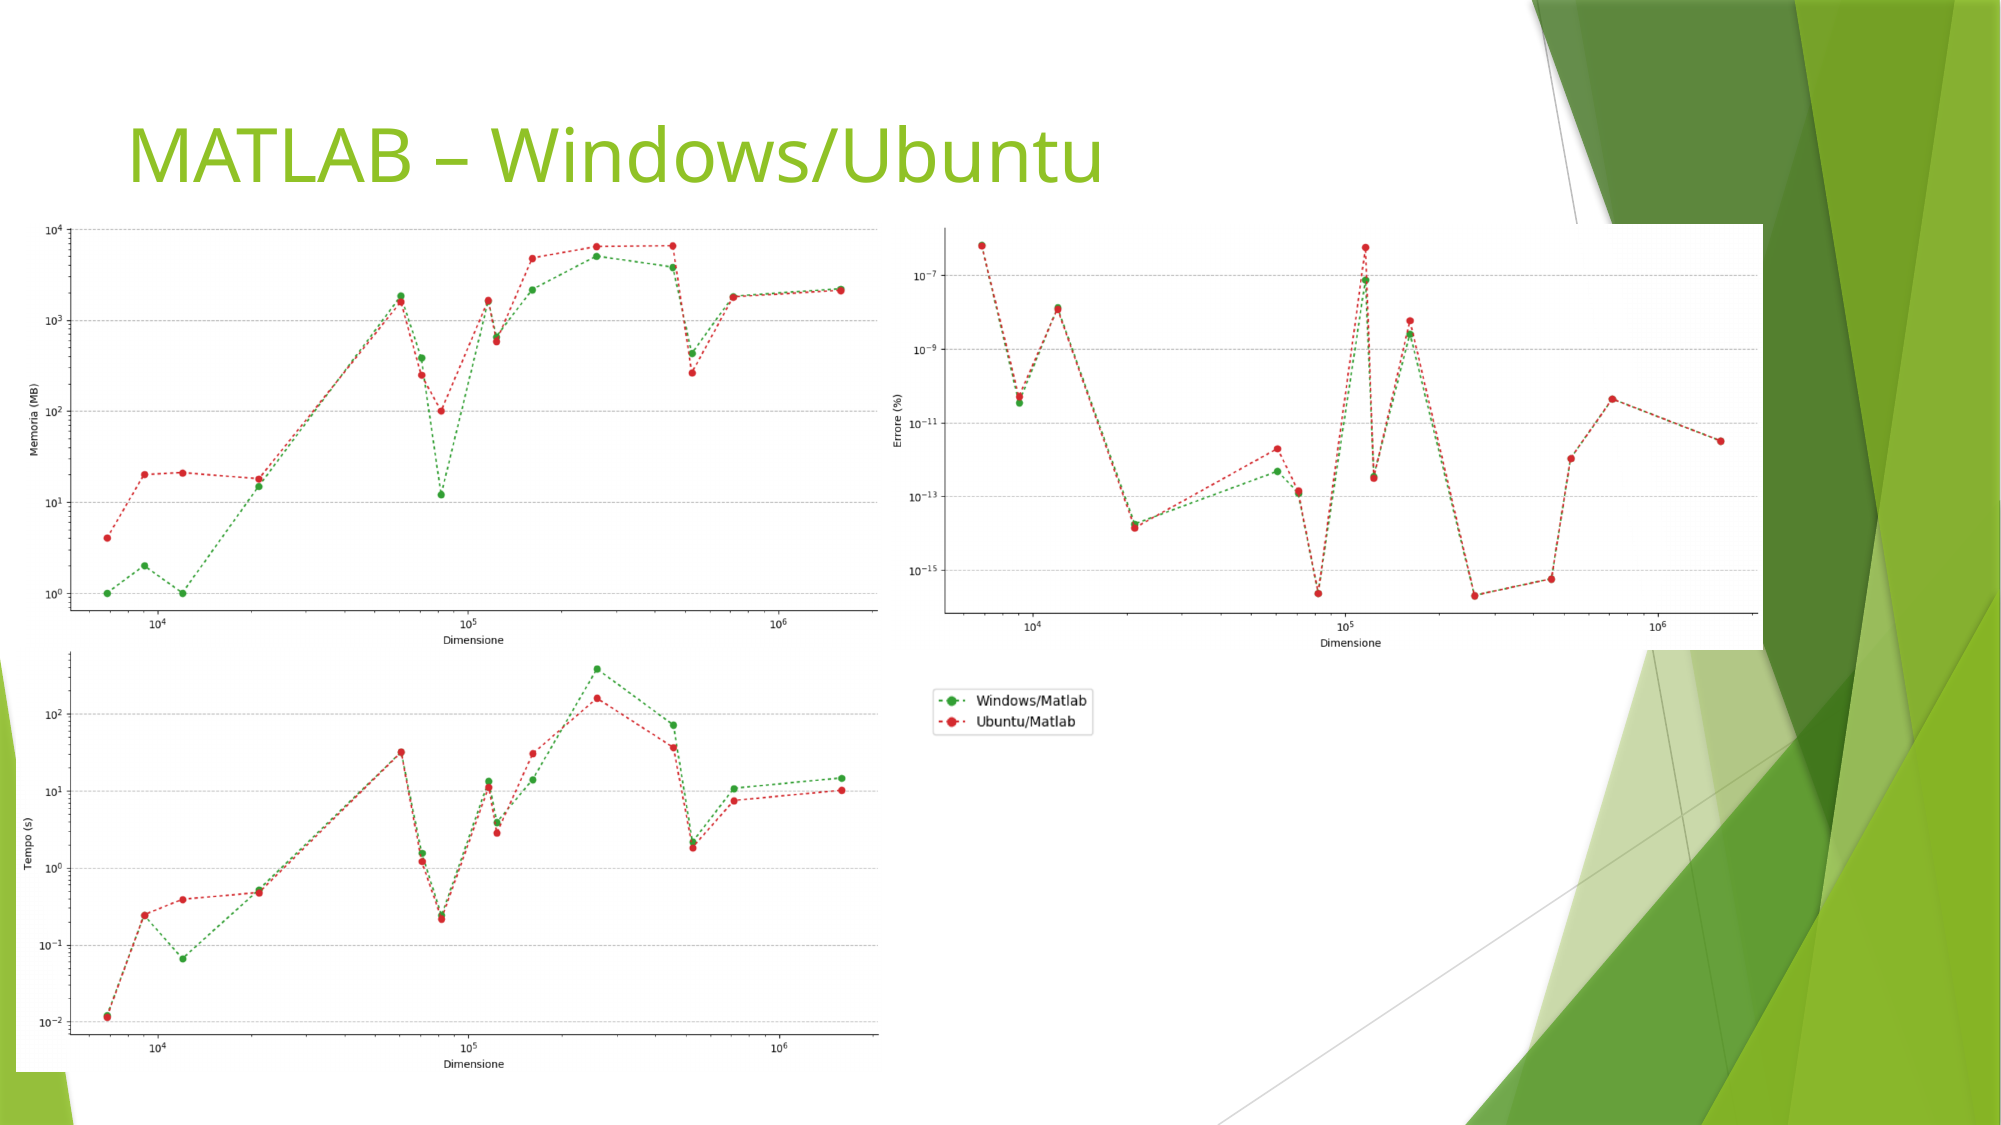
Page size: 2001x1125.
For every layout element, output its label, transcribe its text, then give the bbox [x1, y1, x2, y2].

picture [16, 222, 883, 1073]
title MATLAB – Windows/Ubuntu [111, 99, 1522, 228]
picture [891, 224, 1763, 650]
picture [923, 678, 1108, 751]
